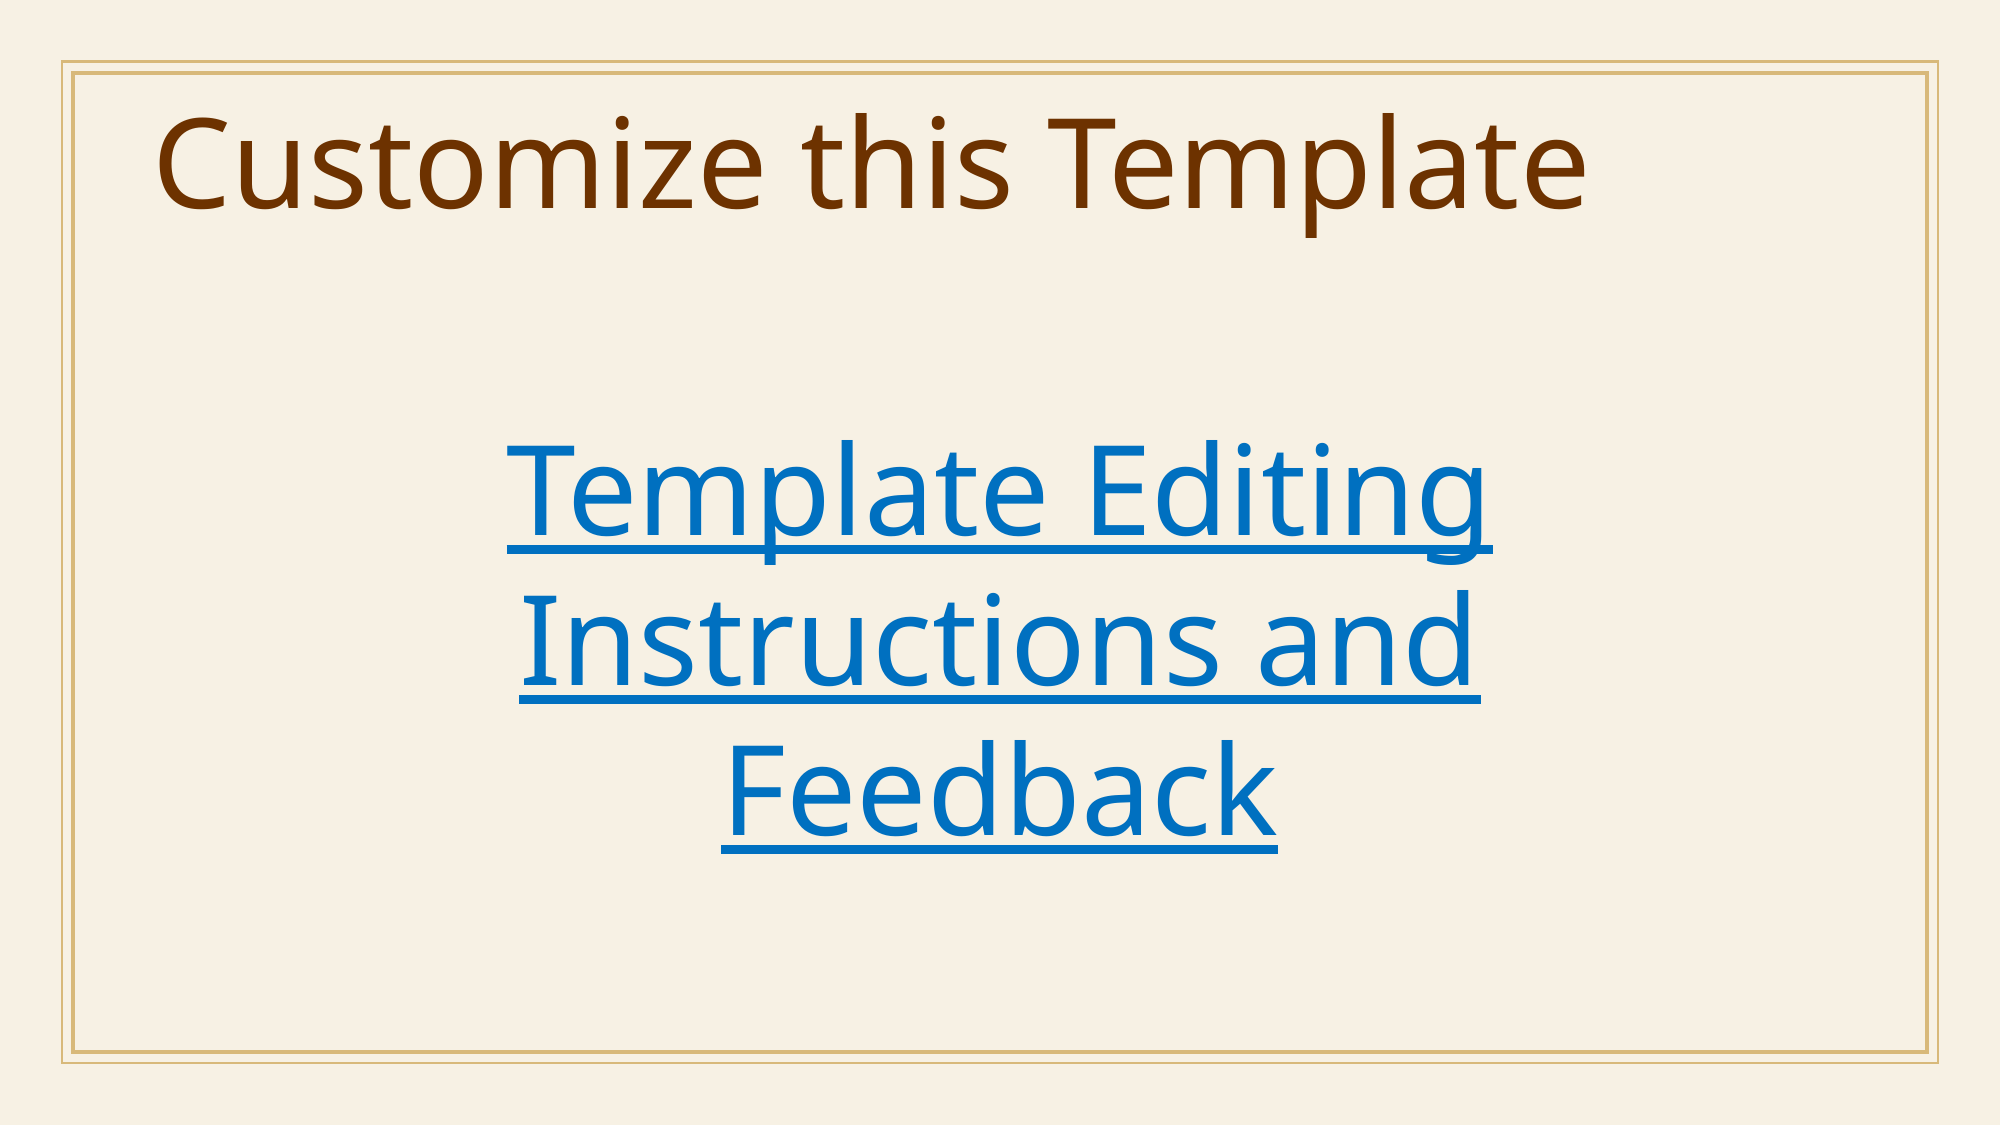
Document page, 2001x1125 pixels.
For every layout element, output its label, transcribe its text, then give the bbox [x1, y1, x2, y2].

title Customize this Template [137, 59, 1863, 278]
text_box Template Editing Instructions and Feedback [253, 403, 1746, 869]
